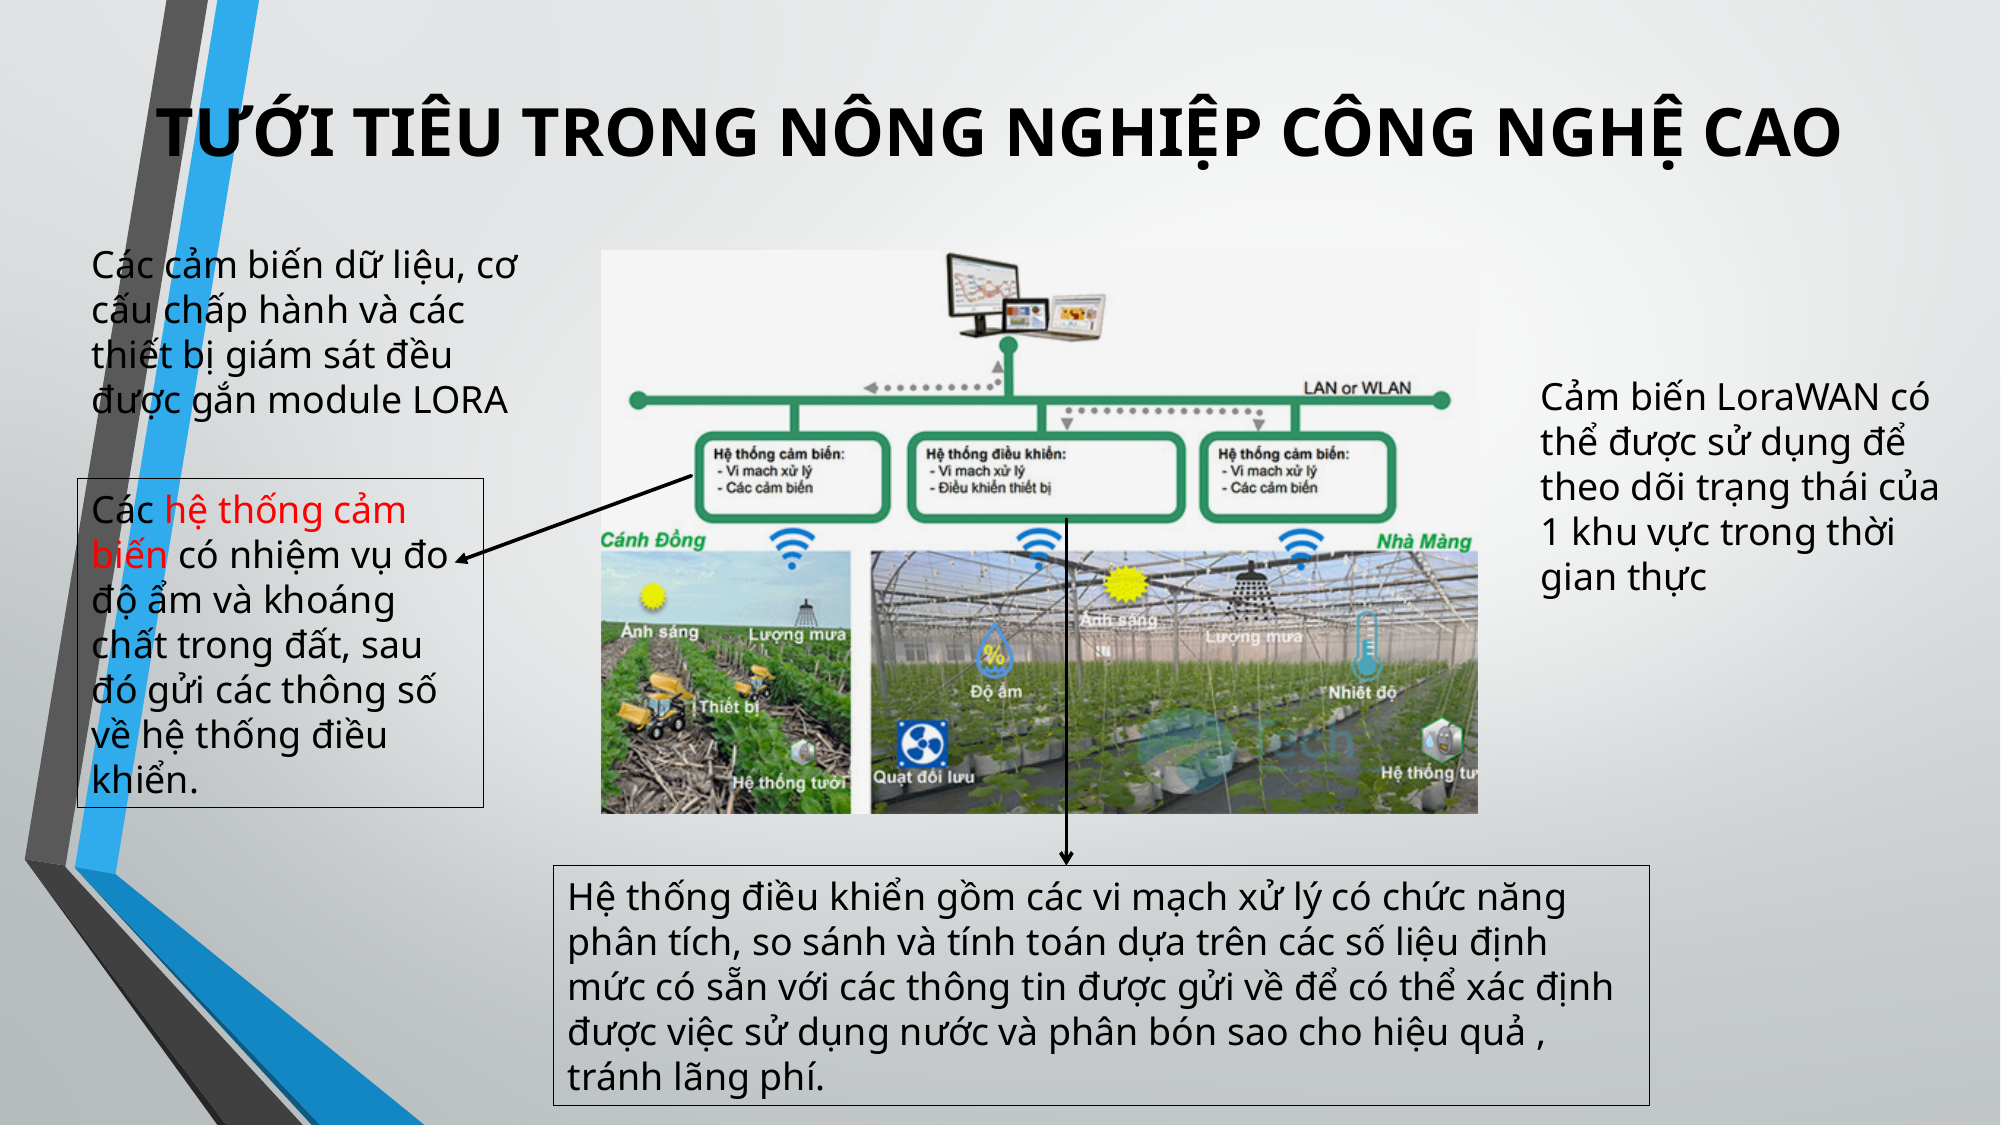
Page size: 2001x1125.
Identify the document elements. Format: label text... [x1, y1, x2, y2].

text_box Các hệ thống cảm biến có nhiệm vụ đo độ ẩm và khoáng chất trong đất, sau đó gửi các thông số về hệ thống điều khiển. [77, 478, 484, 808]
text_box Các cảm biến dữ liệu, cơ cấu chấp hành và các thiết bị giám sát đều được gắn module LORA [77, 233, 554, 429]
text_box Cảm biến LoraWAN có thể được sử dụng để theo dõi trạng thái của 1 khu vực trong thời gian thực [1525, 365, 1959, 606]
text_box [454, 475, 692, 563]
title TƯỚI TIÊU TRONG NÔNG NGHIỆP CÔNG NGHỆ CAO [108, 29, 1892, 229]
text_box Hệ thống điều khiển gồm các vi mạch xử lý có chức năng phân tích, so sánh và tính toán dựa trên các số liệu định mức có sẵn với các thông tin được gửi về để có thể xác định được việc sử dụng nước và phân bón sao cho hiệu quả , tránh lãng phí. [553, 865, 1650, 1106]
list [601, 250, 1478, 814]
